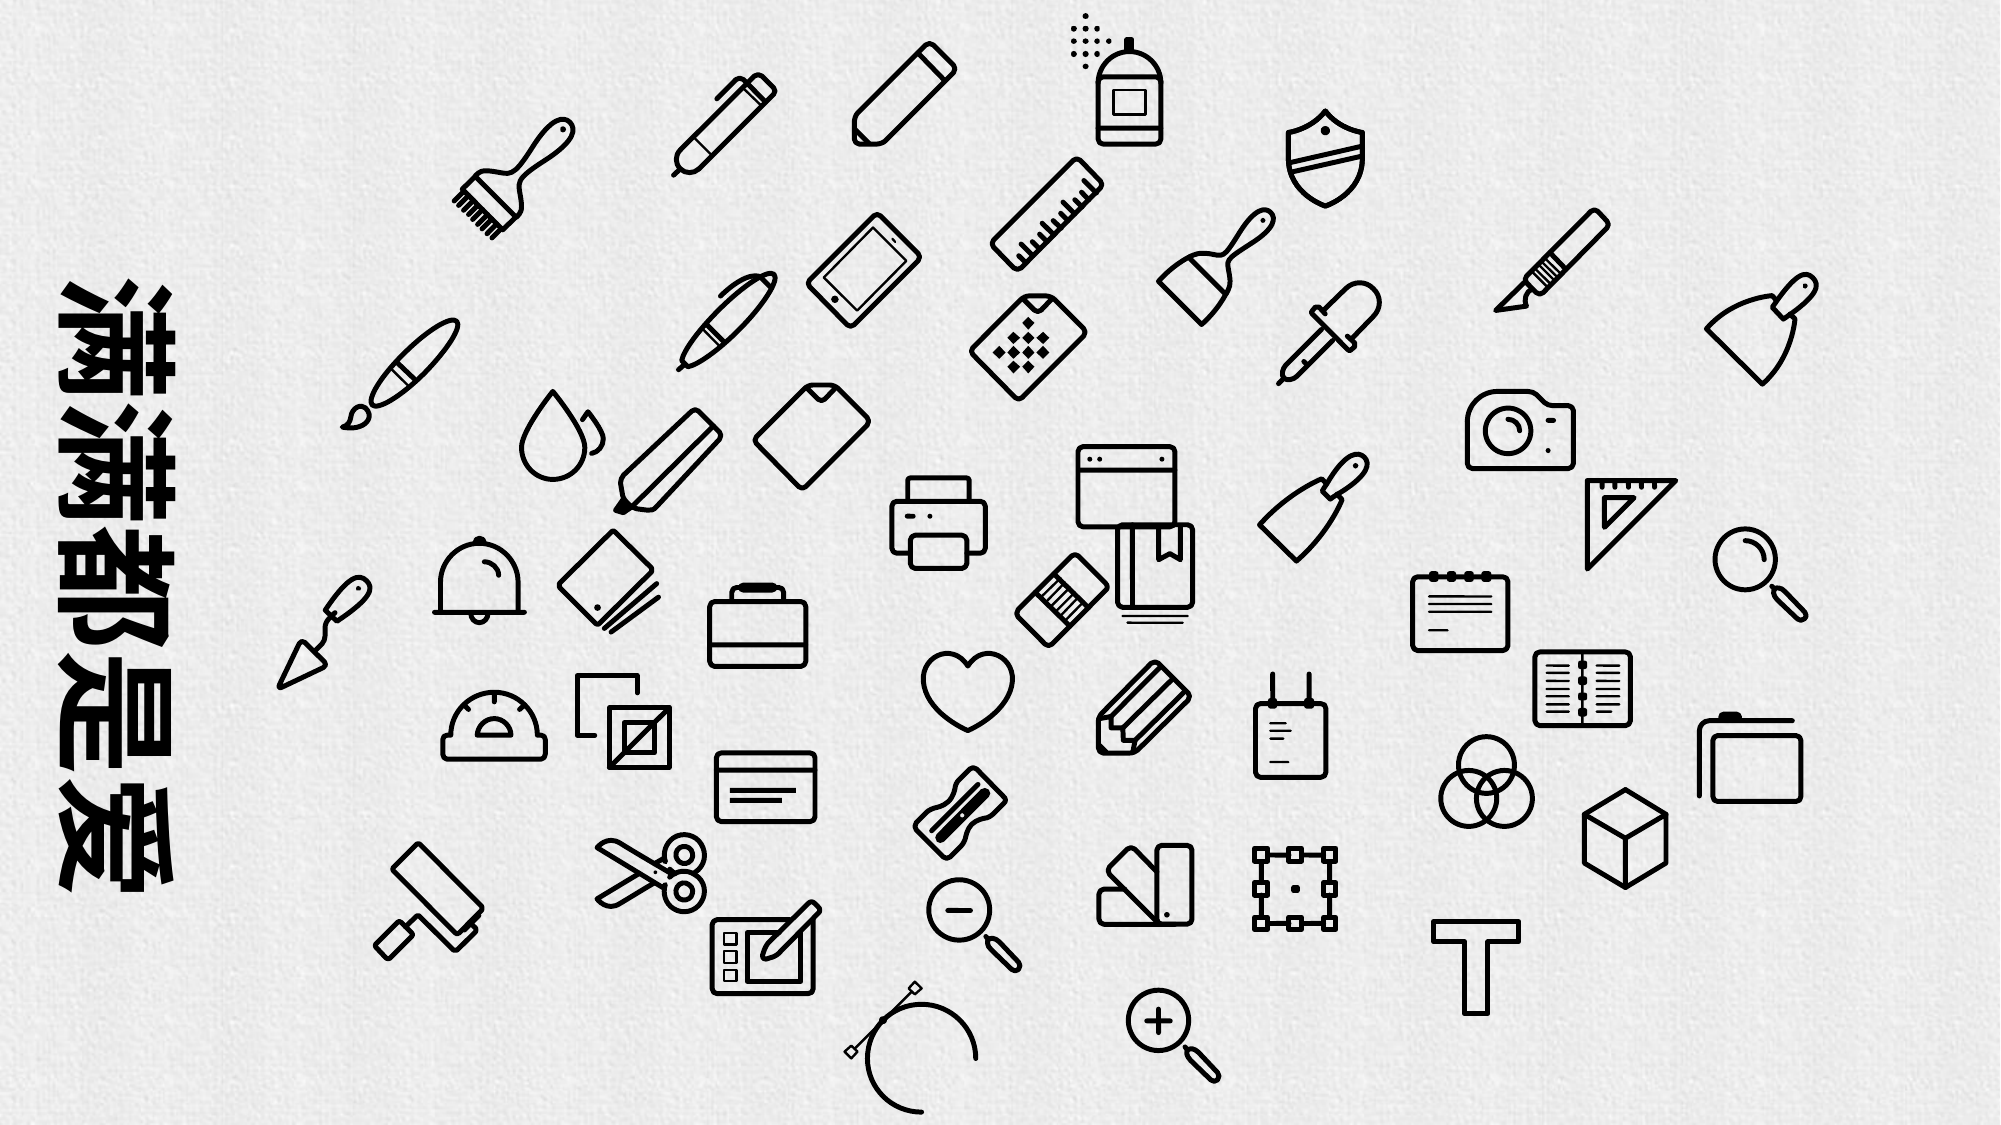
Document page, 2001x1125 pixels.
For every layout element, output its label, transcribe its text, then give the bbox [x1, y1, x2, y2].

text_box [342, 315, 463, 430]
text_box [1534, 651, 1631, 726]
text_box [1467, 391, 1574, 469]
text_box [434, 538, 525, 623]
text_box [1587, 480, 1676, 570]
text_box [1259, 450, 1371, 562]
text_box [1288, 110, 1363, 207]
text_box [1440, 736, 1533, 827]
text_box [1255, 673, 1326, 778]
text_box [844, 981, 976, 1113]
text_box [1584, 789, 1667, 888]
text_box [673, 74, 776, 176]
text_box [1699, 711, 1801, 802]
text_box [923, 653, 1013, 731]
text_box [615, 409, 722, 513]
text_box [442, 692, 546, 760]
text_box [1412, 571, 1508, 651]
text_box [709, 587, 806, 667]
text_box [970, 295, 1086, 400]
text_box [558, 530, 659, 633]
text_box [375, 843, 483, 959]
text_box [454, 116, 577, 238]
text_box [1714, 528, 1807, 621]
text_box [597, 831, 708, 915]
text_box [1070, 12, 1161, 145]
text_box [891, 477, 986, 569]
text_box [1098, 845, 1192, 925]
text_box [754, 384, 870, 489]
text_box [1077, 446, 1175, 527]
text_box [1433, 921, 1519, 1014]
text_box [577, 675, 670, 768]
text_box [1495, 209, 1609, 311]
picture [0, 0, 2001, 1125]
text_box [1158, 206, 1277, 325]
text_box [678, 268, 780, 370]
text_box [1706, 270, 1821, 385]
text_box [1254, 848, 1336, 930]
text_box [854, 43, 956, 145]
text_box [1117, 524, 1193, 623]
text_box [1278, 280, 1382, 384]
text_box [1128, 990, 1220, 1082]
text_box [991, 158, 1103, 270]
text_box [928, 879, 1021, 972]
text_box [1016, 554, 1108, 647]
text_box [1098, 661, 1190, 754]
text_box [278, 573, 374, 689]
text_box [712, 901, 821, 994]
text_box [716, 752, 815, 822]
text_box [521, 391, 604, 480]
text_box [914, 767, 1007, 859]
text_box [807, 213, 920, 327]
text_box 满满都是爱 [20, 260, 202, 908]
